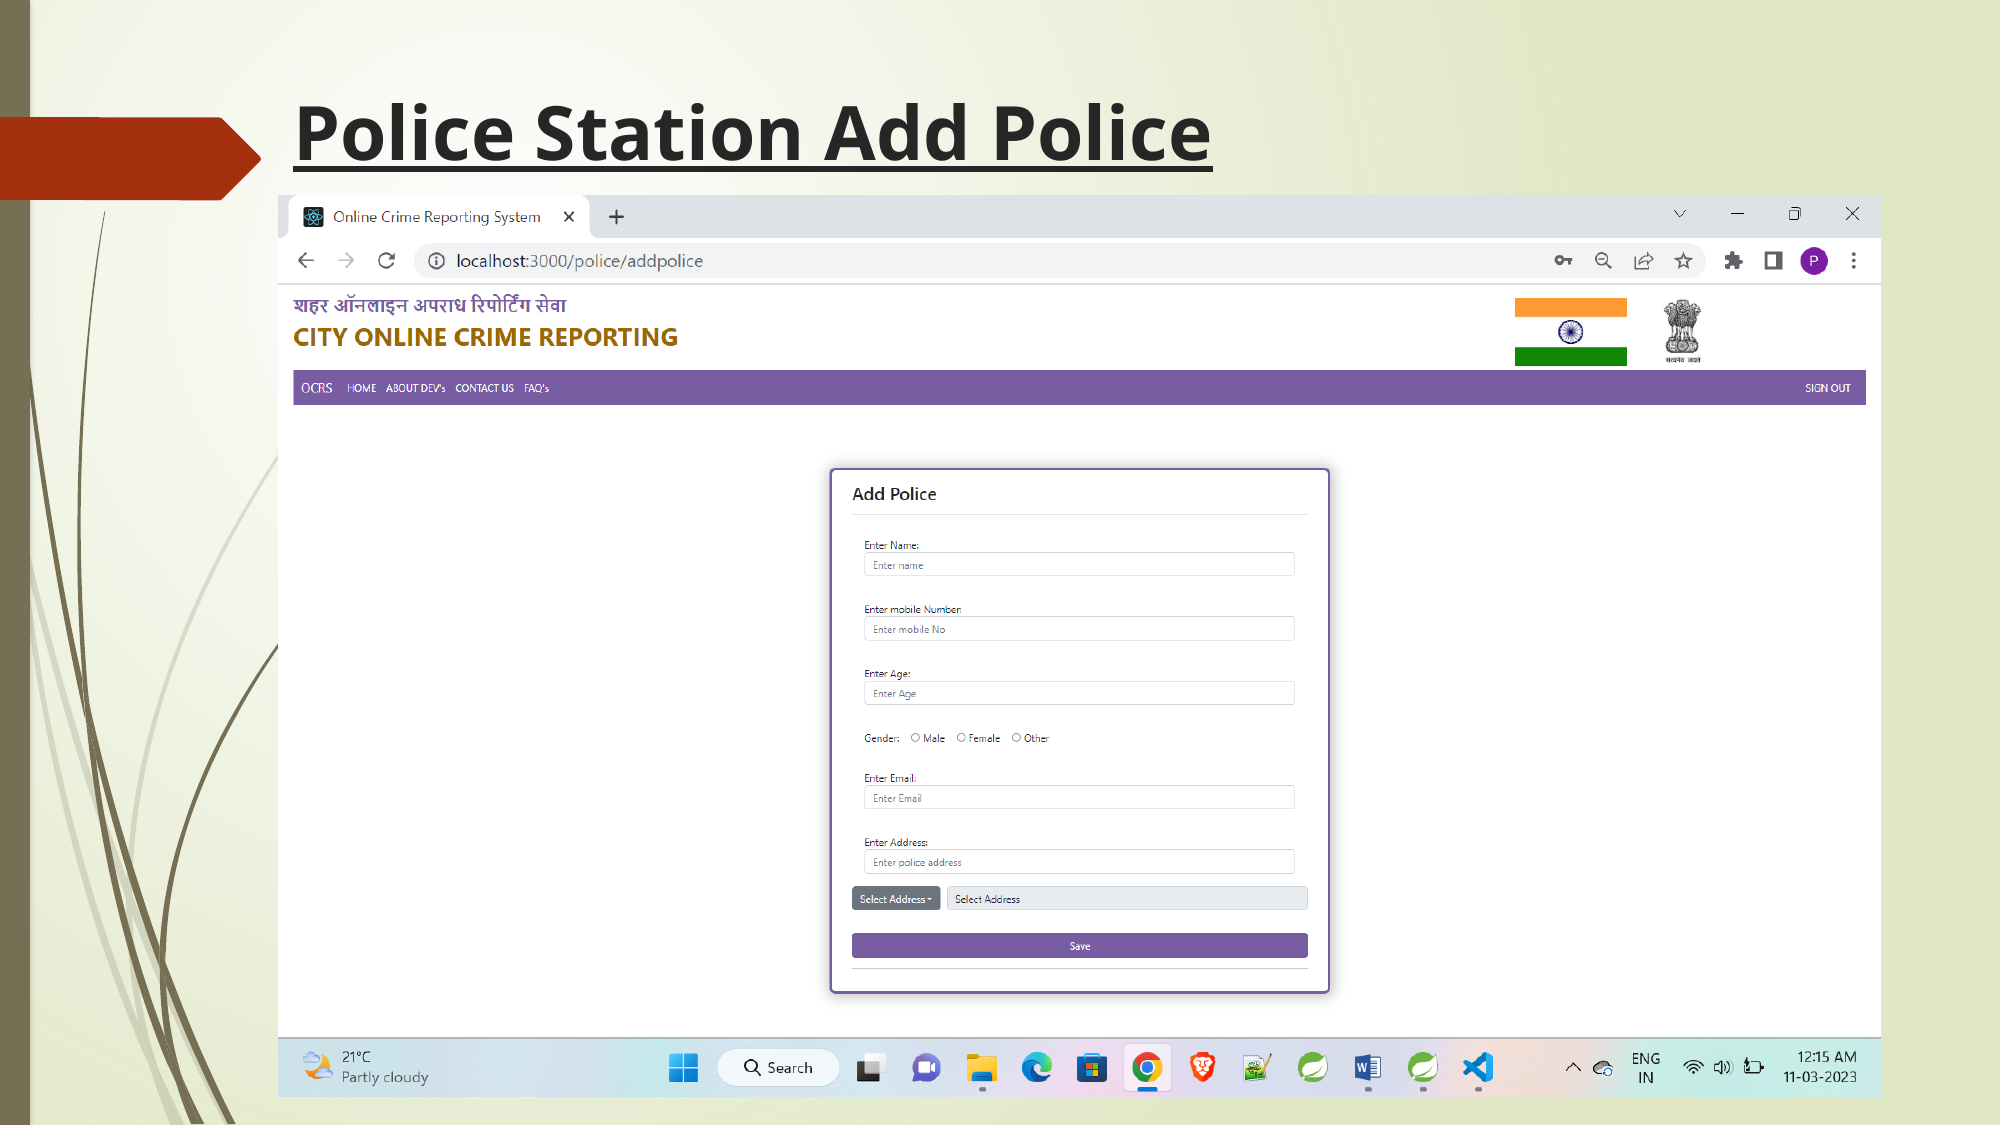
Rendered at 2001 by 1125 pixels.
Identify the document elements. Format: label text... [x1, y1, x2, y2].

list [278, 195, 1881, 1097]
title Police Station Add Police [278, 78, 1741, 195]
